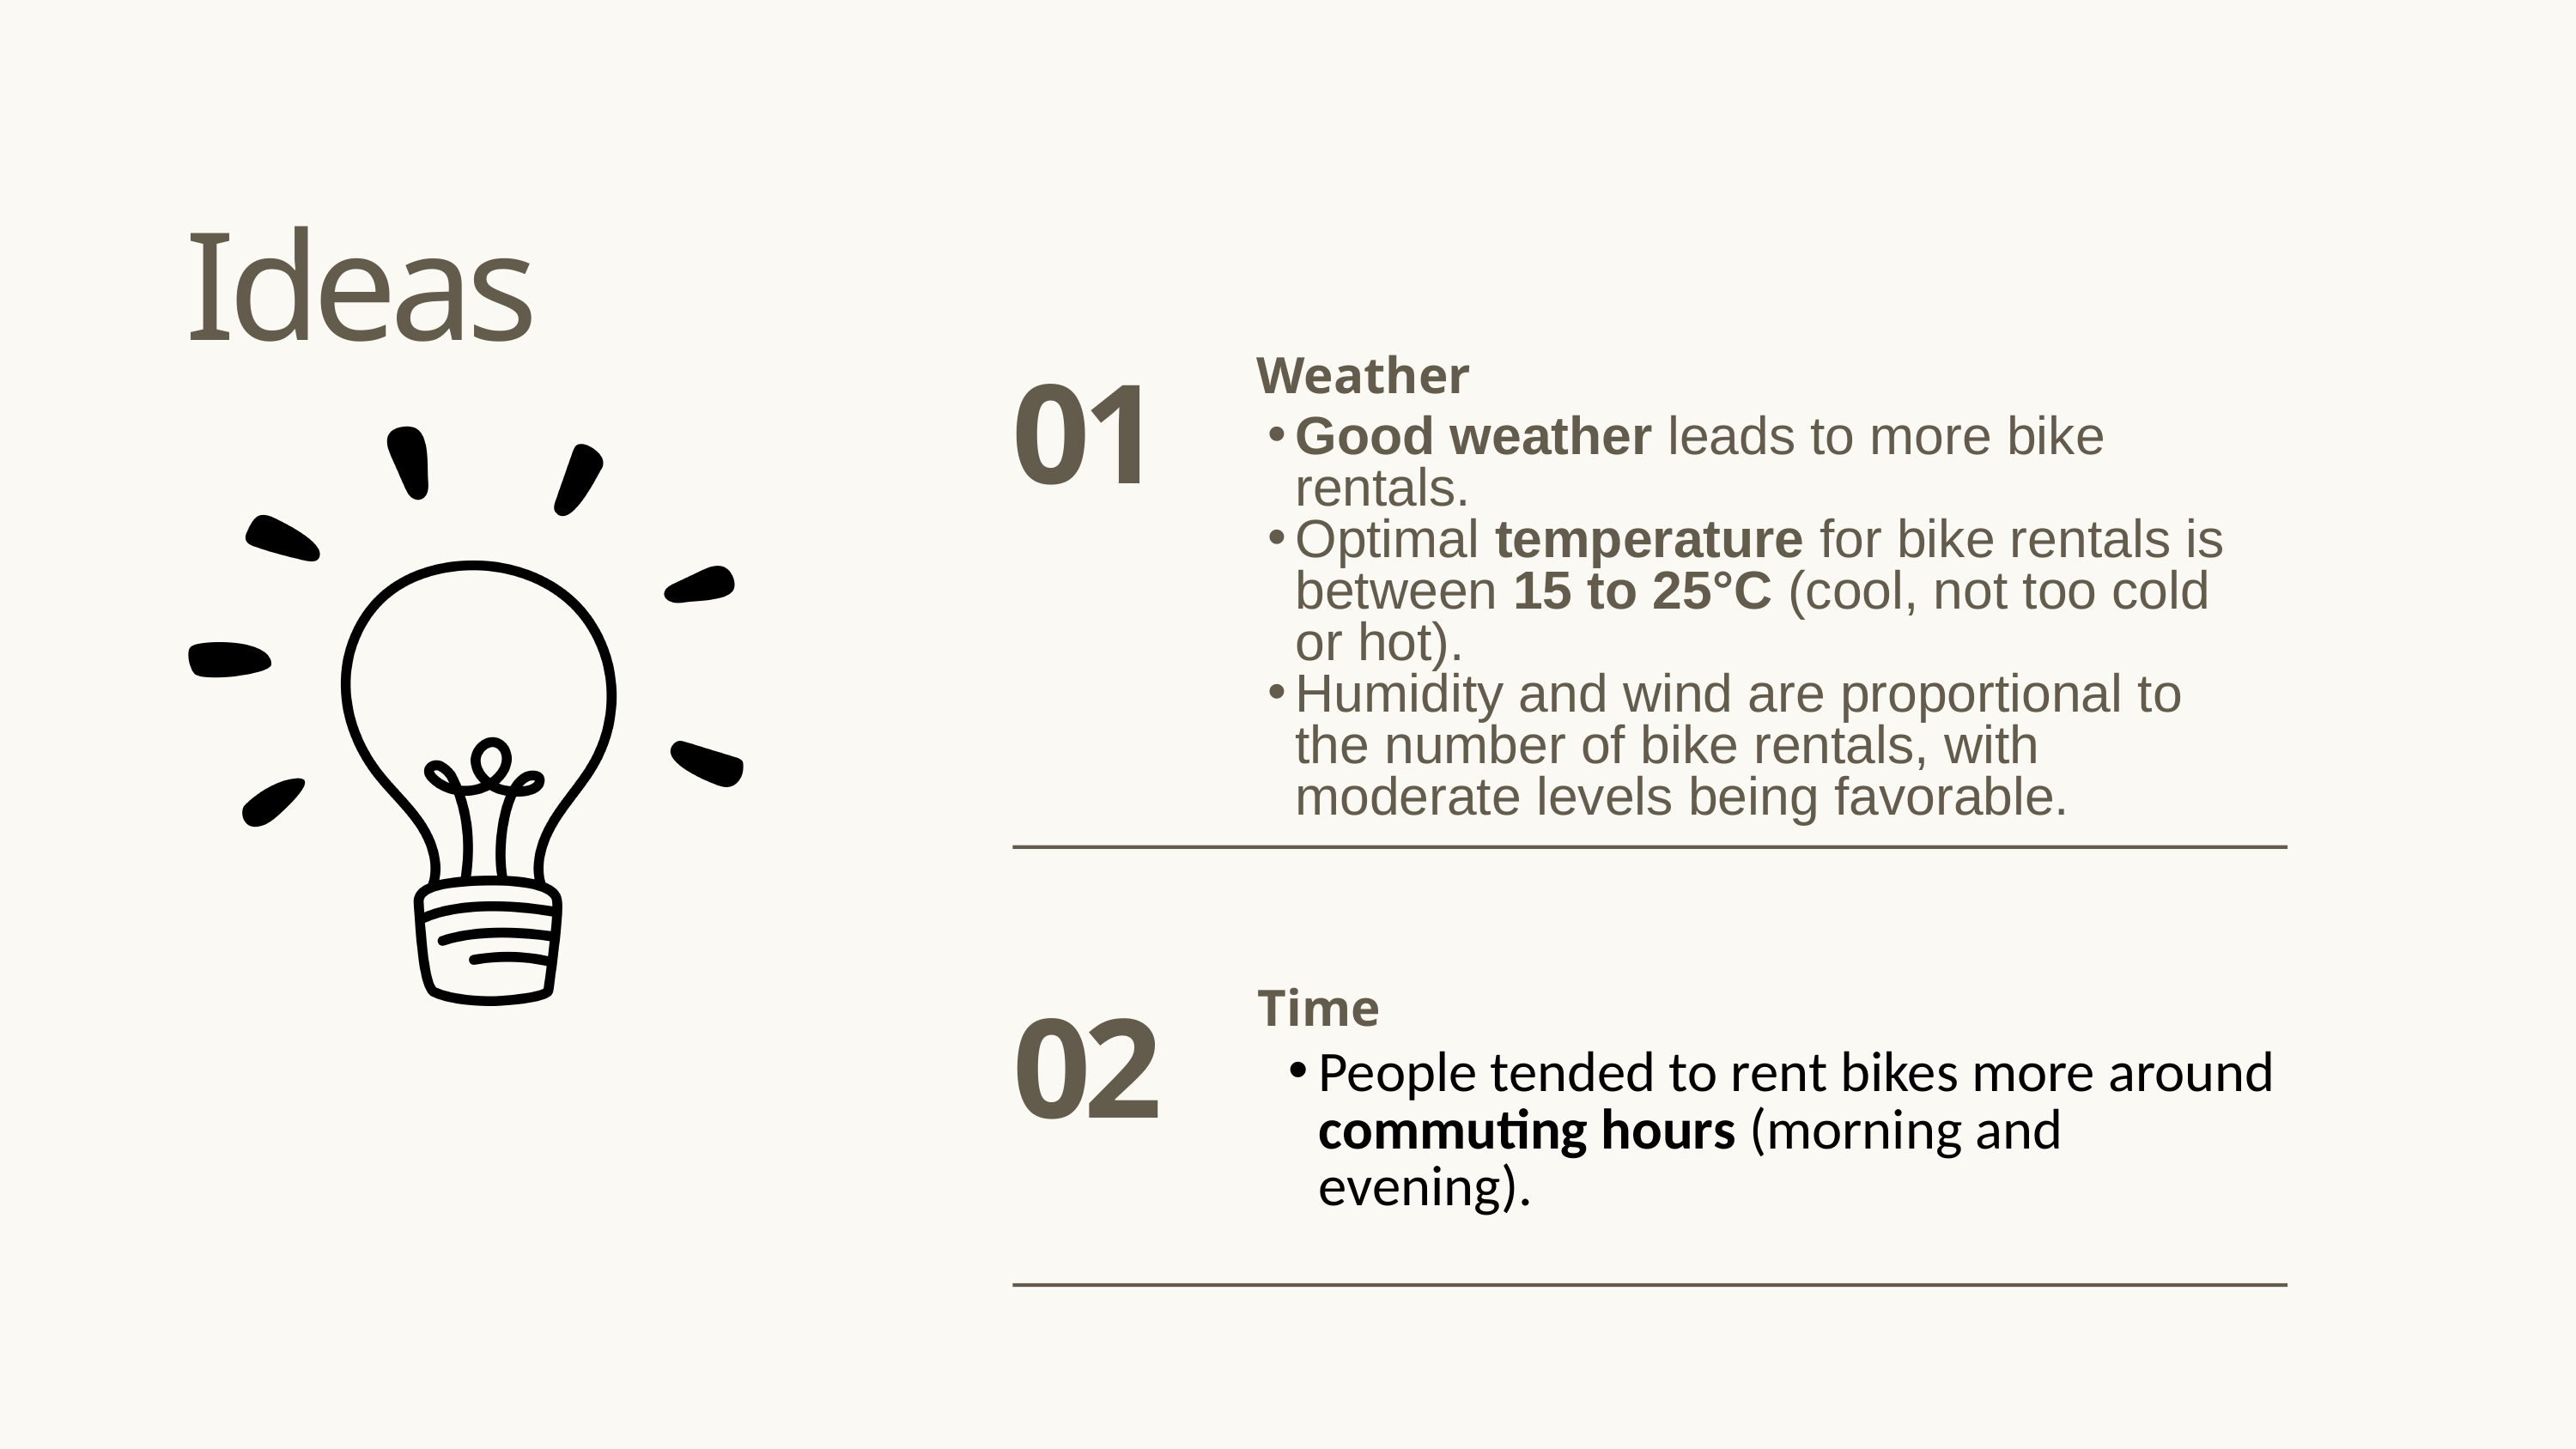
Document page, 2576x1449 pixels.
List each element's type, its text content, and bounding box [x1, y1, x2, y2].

text_box [185, 426, 744, 1006]
text_box Good weather leads to more bike rentals. Optimal temperature for bike rentals is between 15 to 25°C (cool, not too cold or hot). Humidity and wind are proportional to the number of bike rentals, with moderate levels being favorable. [1240, 414, 2271, 827]
text_box 01 [1012, 360, 1186, 512]
text_box Ideas [185, 204, 830, 370]
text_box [1012, 845, 2288, 1287]
text_box Weather [1256, 343, 1756, 403]
